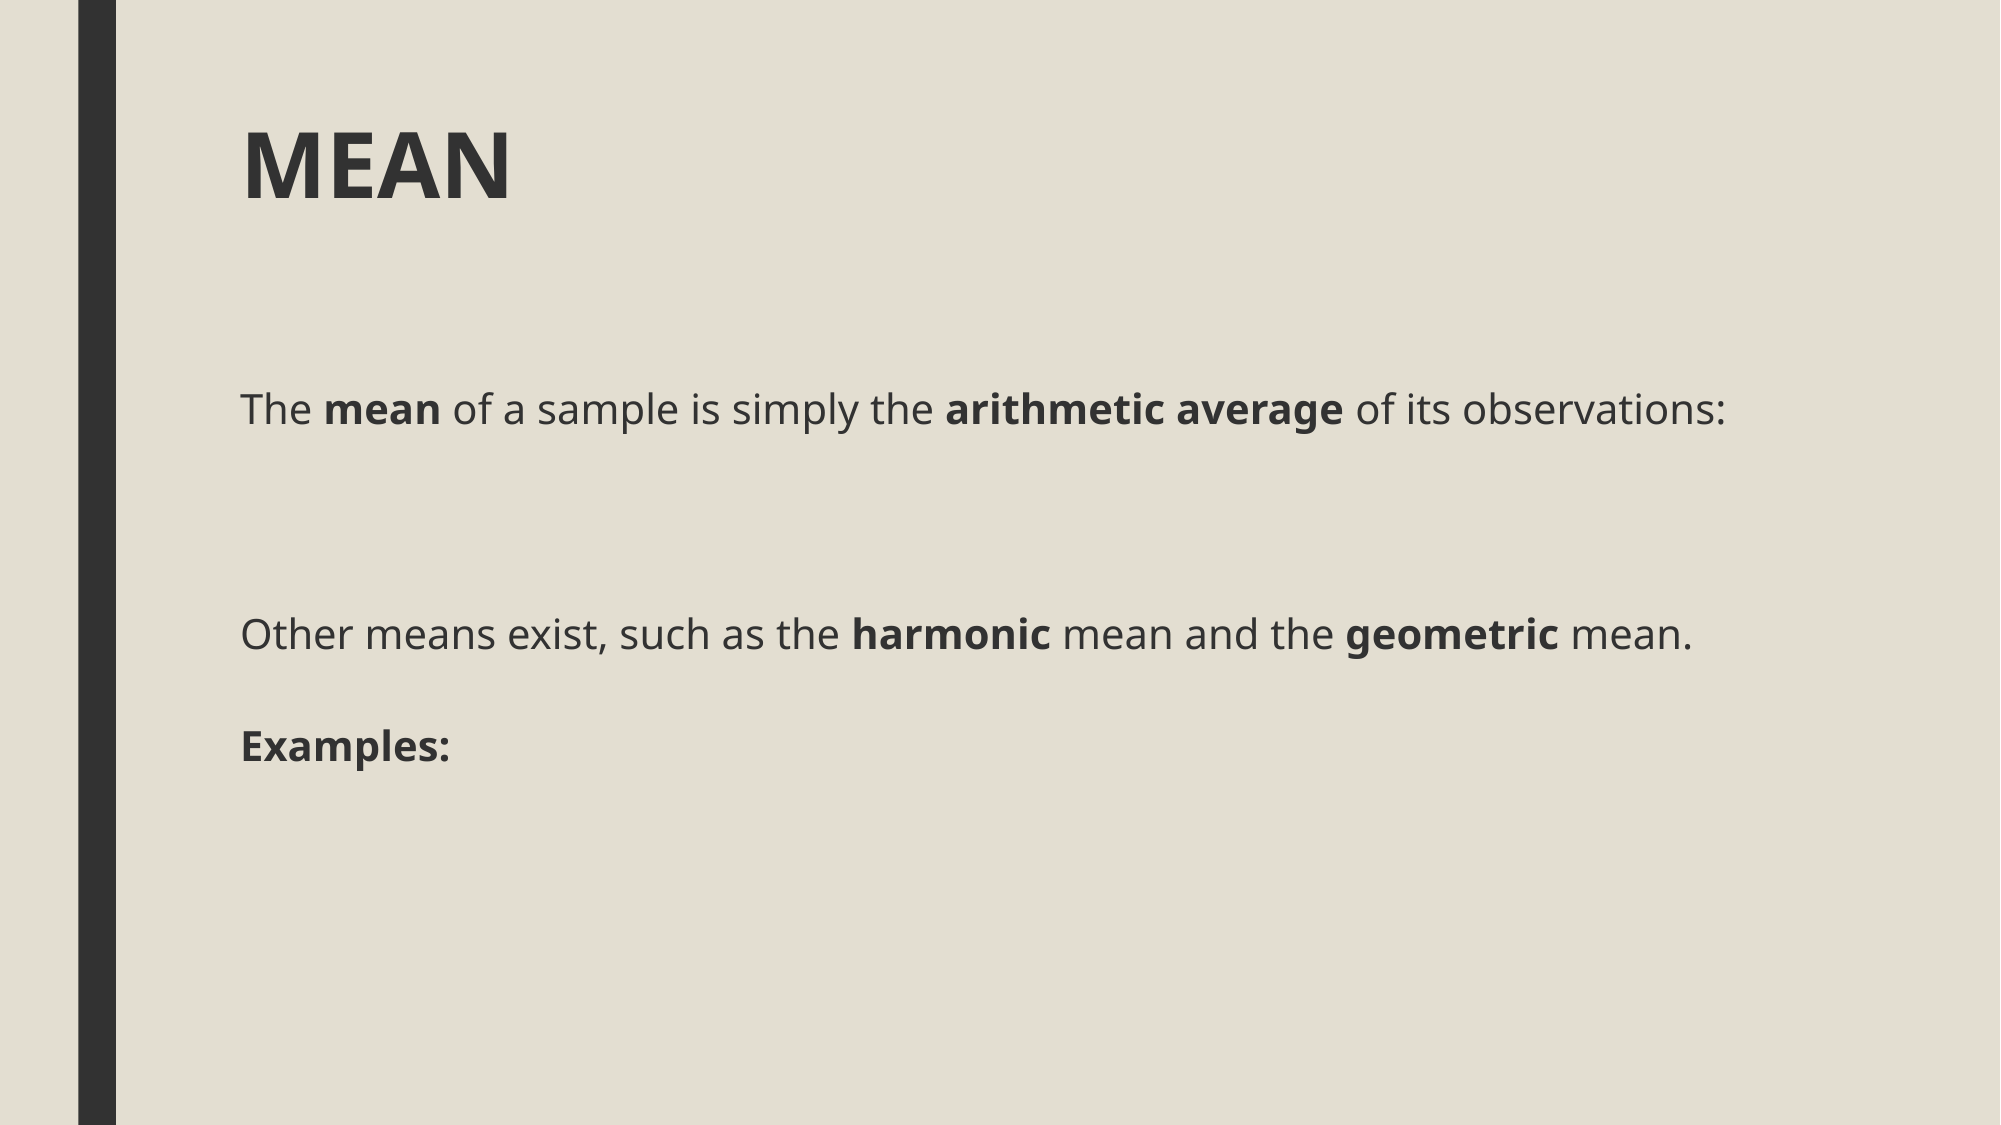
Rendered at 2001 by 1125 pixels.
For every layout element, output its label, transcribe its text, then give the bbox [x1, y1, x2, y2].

title MEAN [225, 112, 1800, 357]
